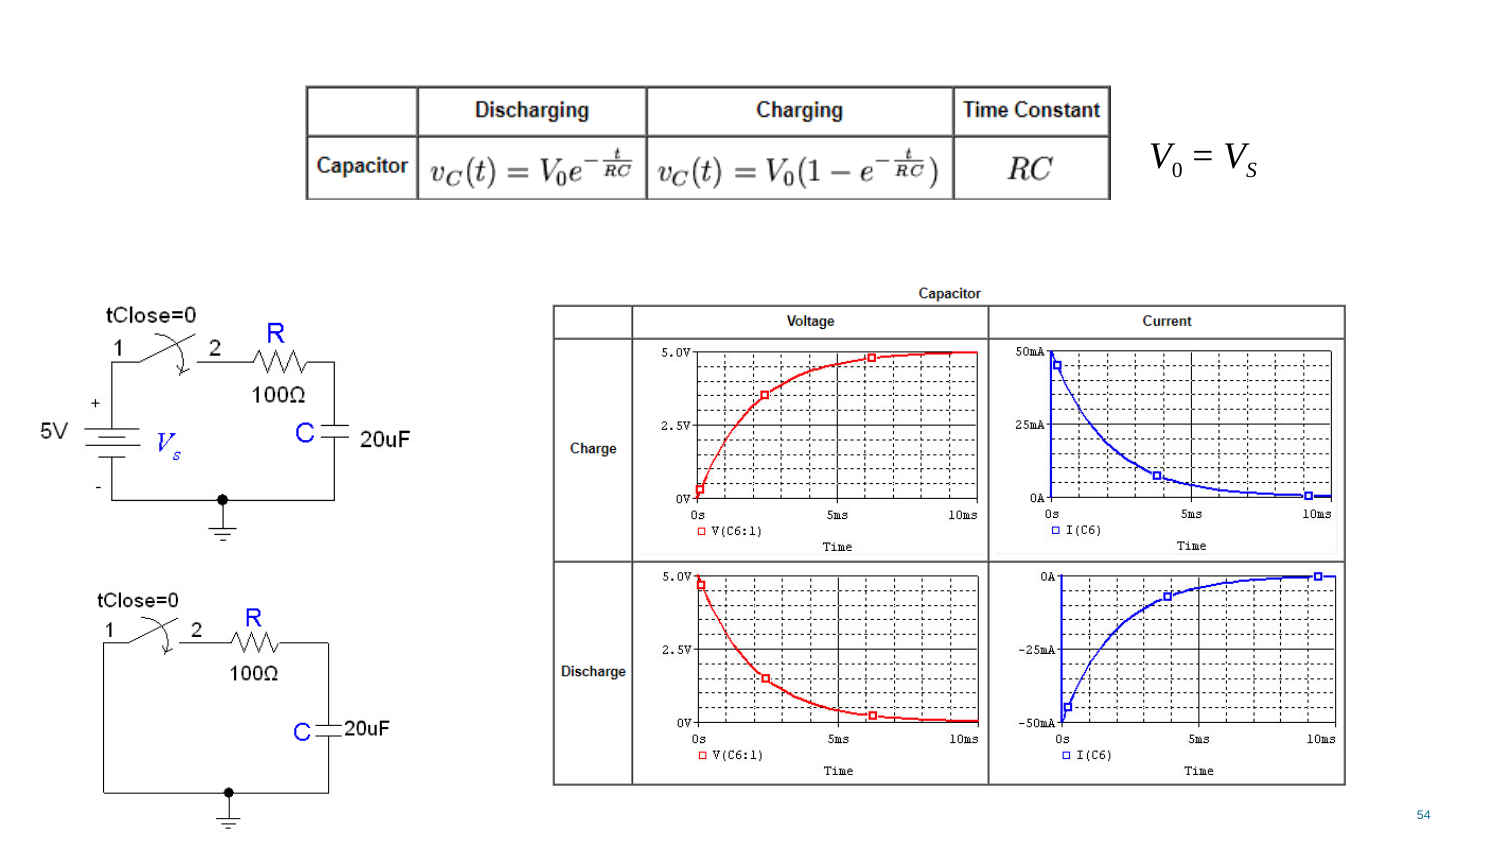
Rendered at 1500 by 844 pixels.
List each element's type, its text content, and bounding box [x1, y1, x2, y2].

picture [84, 582, 401, 834]
picture [303, 84, 1111, 201]
picture [524, 276, 1368, 792]
picture [27, 288, 458, 555]
text_box V0 = VS [1134, 123, 1500, 190]
